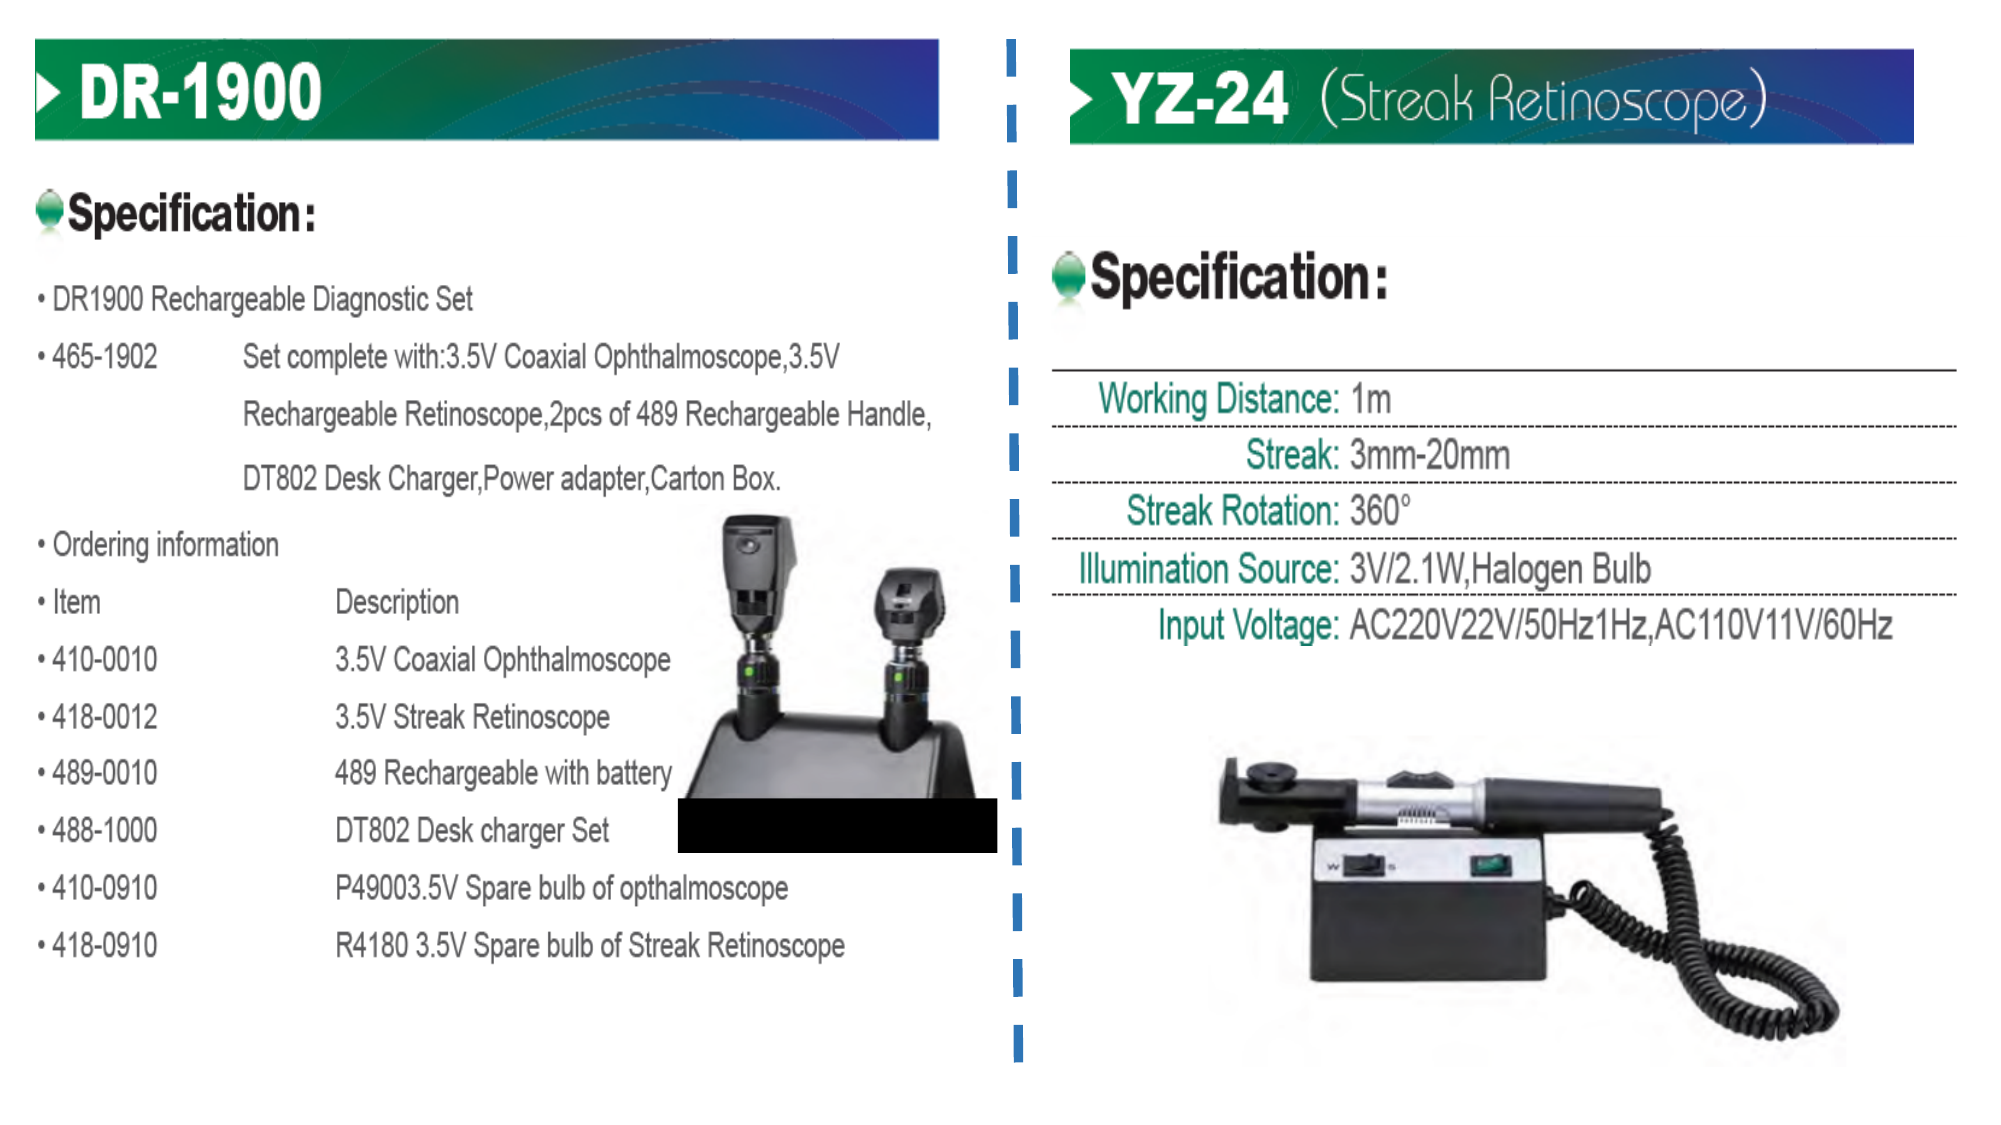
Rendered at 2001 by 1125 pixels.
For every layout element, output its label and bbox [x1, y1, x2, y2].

text_box [1011, 38, 1019, 1085]
picture [1192, 722, 1865, 1085]
picture [19, 174, 998, 1125]
picture [1032, 235, 1967, 646]
picture [35, 38, 940, 147]
picture [1070, 48, 1914, 147]
